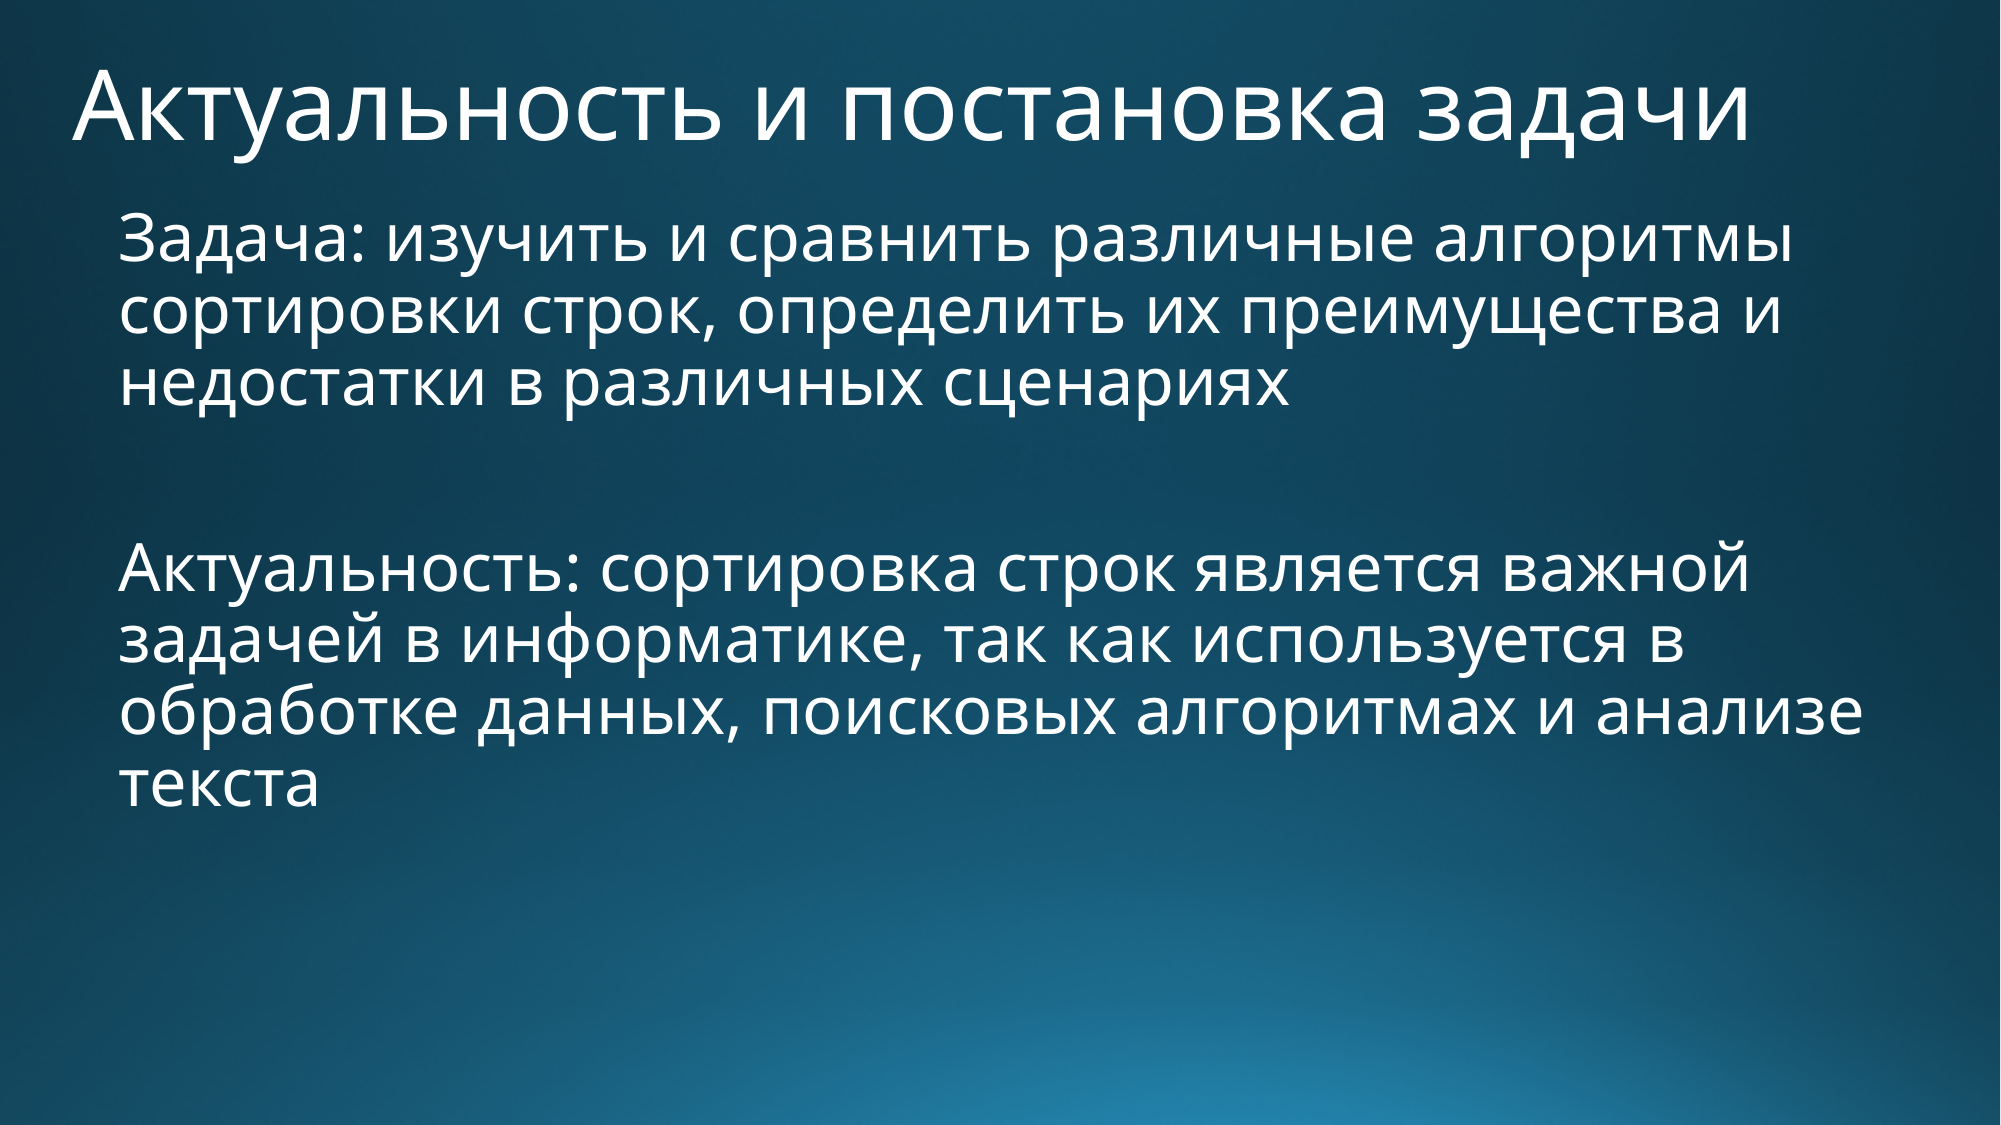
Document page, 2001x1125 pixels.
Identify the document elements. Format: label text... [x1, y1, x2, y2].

picture [0, 0, 2001, 1125]
title Актуальность и постановка задачи [57, 0, 1783, 218]
list Задача: изучить и сравнить различные алгоритмы сортировки строк, определить их преимущества и недостатки в различных сценариях Актуальность: сортировка строк является важной задачей в информатике, так как используется в обработке данных, поисковых алгоритмах и анализе текста [103, 196, 1897, 1014]
